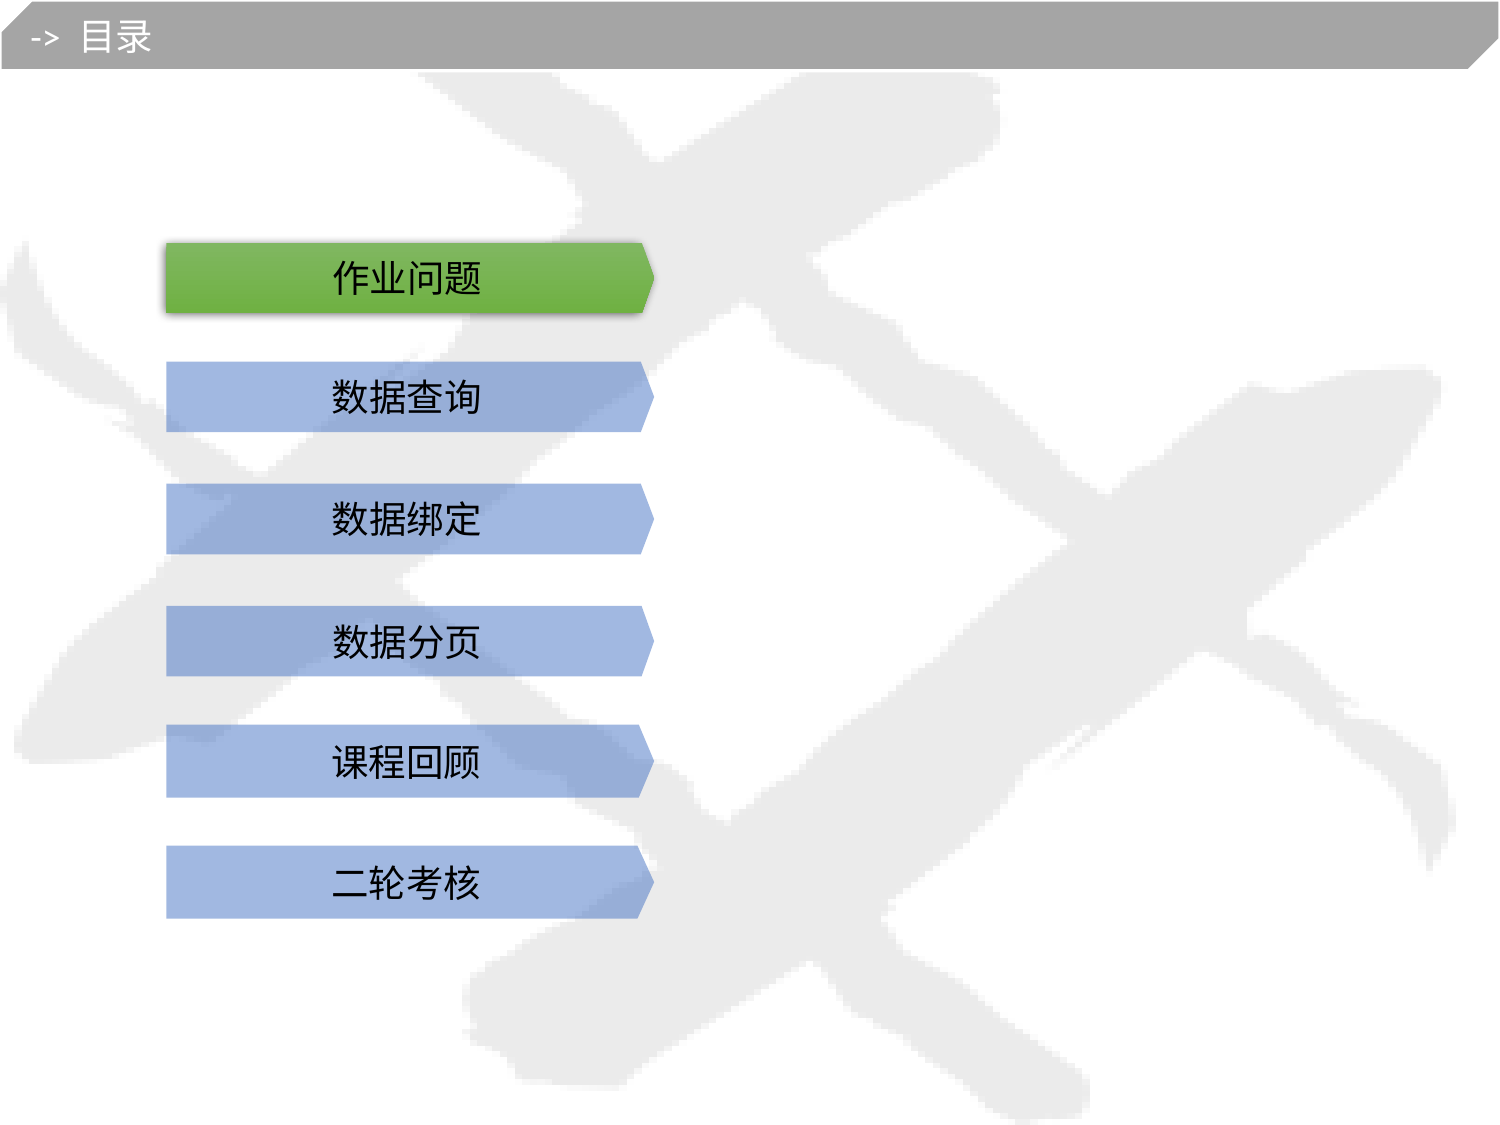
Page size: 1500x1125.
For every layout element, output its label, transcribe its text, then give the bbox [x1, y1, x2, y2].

text_box -> 目录 [0, 0, 1500, 73]
text_box 课程回顾 [166, 724, 655, 798]
text_box 作业问题 [166, 242, 655, 314]
text_box 数据分页 [166, 605, 655, 677]
text_box 数据查询 [166, 361, 655, 433]
text_box 二轮考核 [166, 845, 655, 919]
text_box 数据绑定 [166, 483, 655, 555]
